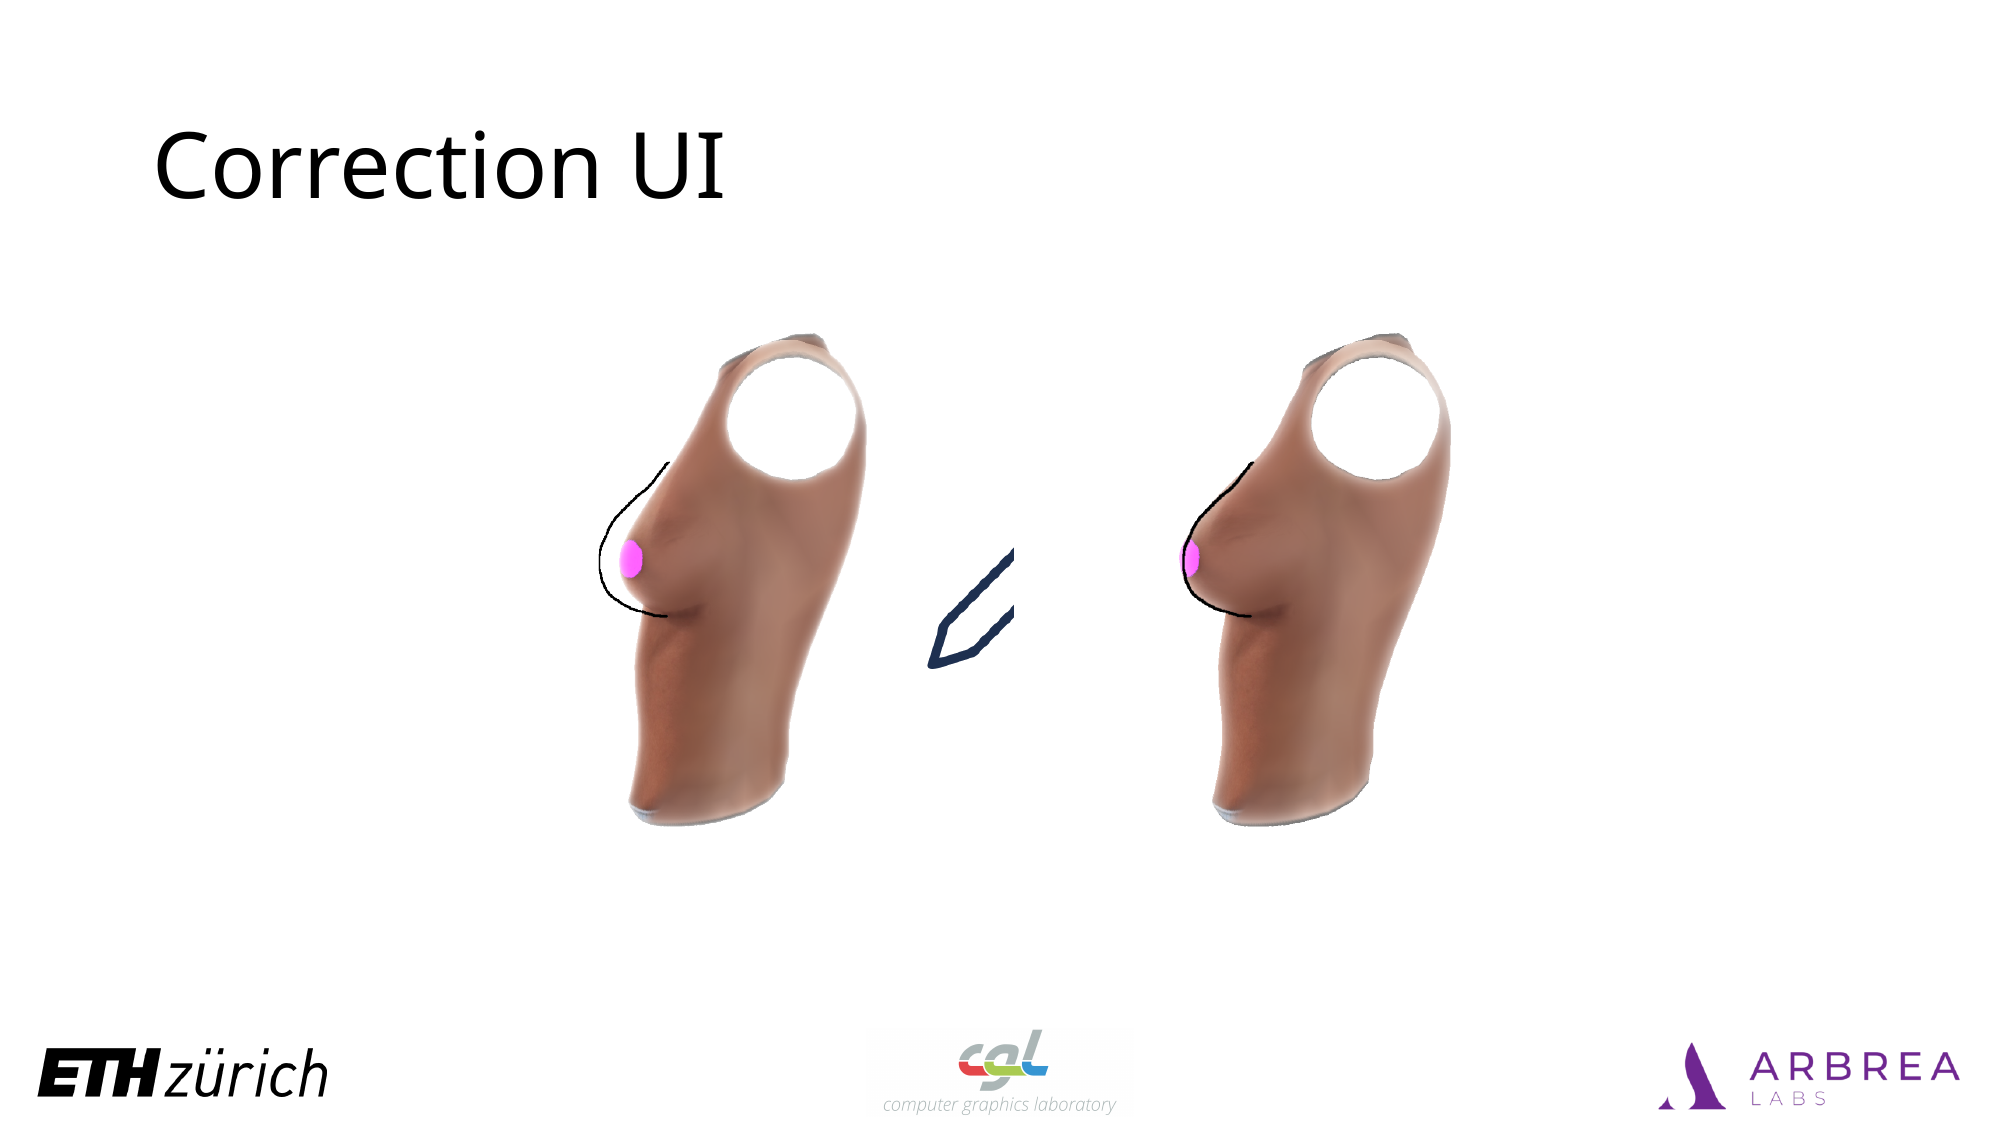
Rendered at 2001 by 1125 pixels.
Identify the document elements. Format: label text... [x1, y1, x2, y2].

picture [430, 291, 1598, 873]
title Correction UI [137, 59, 1863, 278]
picture [866, 1028, 1134, 1117]
picture [37, 1048, 327, 1097]
picture [1635, 1004, 2000, 1125]
